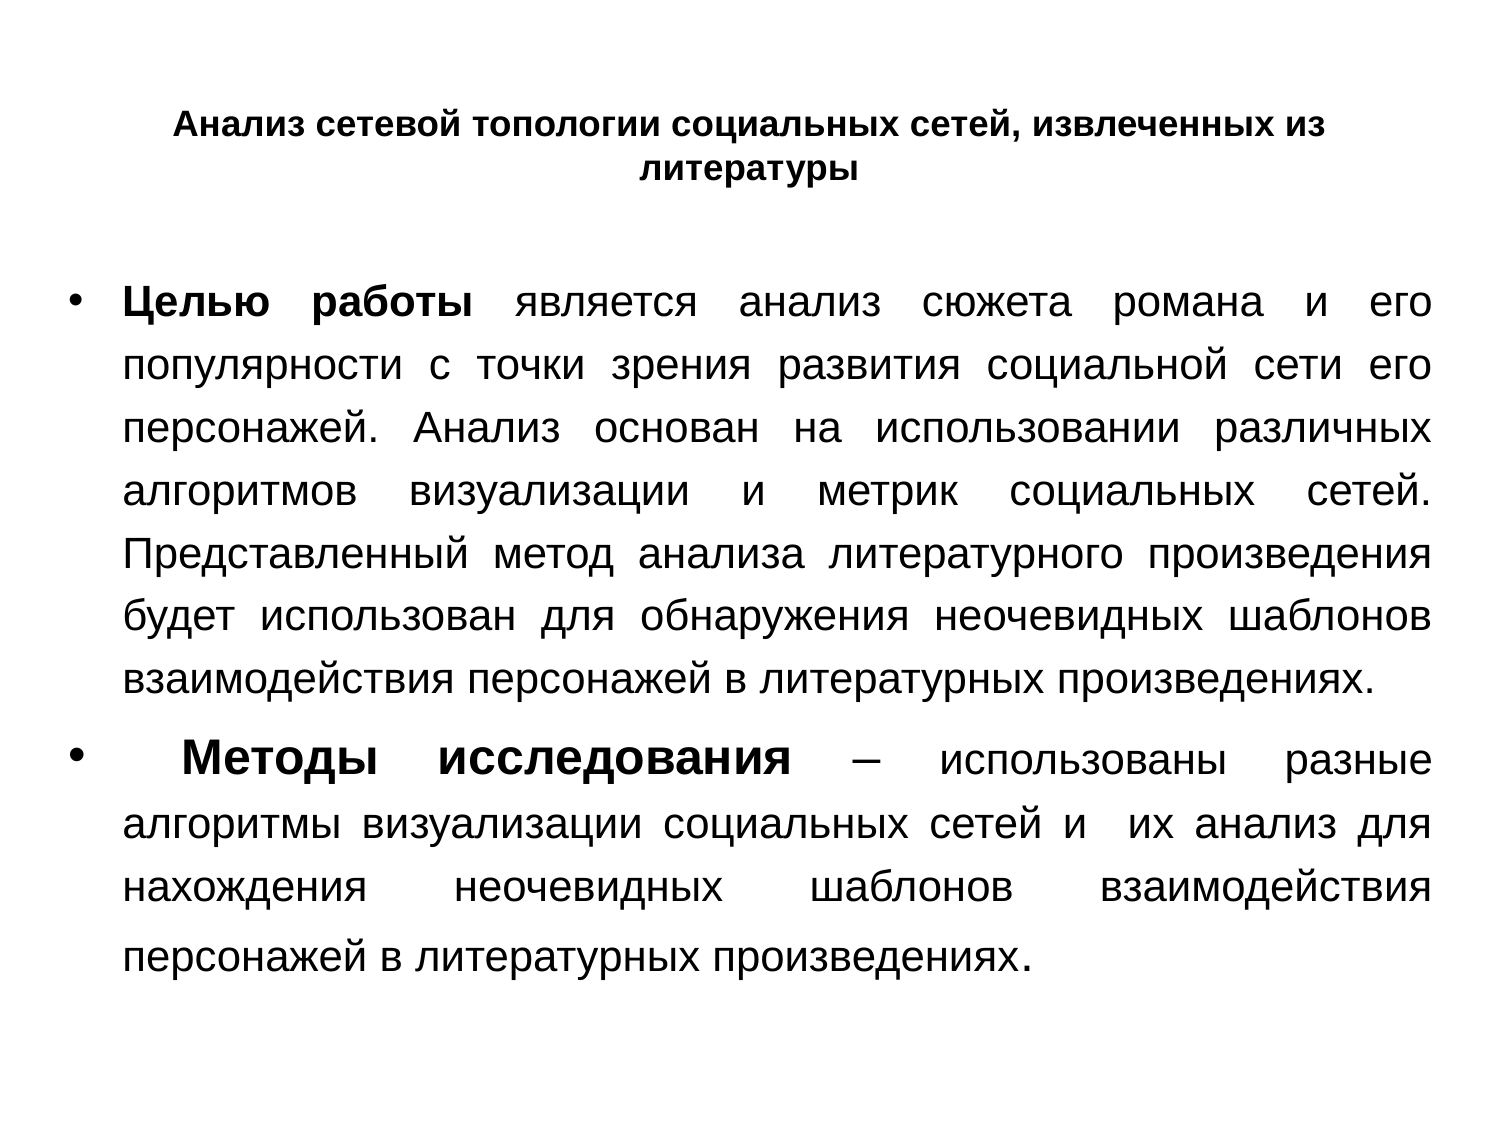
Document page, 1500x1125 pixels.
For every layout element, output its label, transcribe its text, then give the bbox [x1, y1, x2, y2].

list Целью работы является анализ сюжета романа и его популярности с точки зрения развития социальной сети его персонажей. Анализ основан на использовании различных алгоритмов визуализации и метрик социальных сетей. Представленный метод анализа литературного произведения будет использован для обнаружения неочевидных шаблонов взаимодействия персонажей в литературных произведениях. Методы исследования – использованы разные алгоритмы визуализации социальных сетей и их анализ для нахождения неочевидных шаблонов взаимодействия персонажей в литературных произведениях. [53, 255, 1449, 1006]
title Анализ сетевой топологии социальных сетей, извлеченных из литературы [49, 37, 1450, 197]
